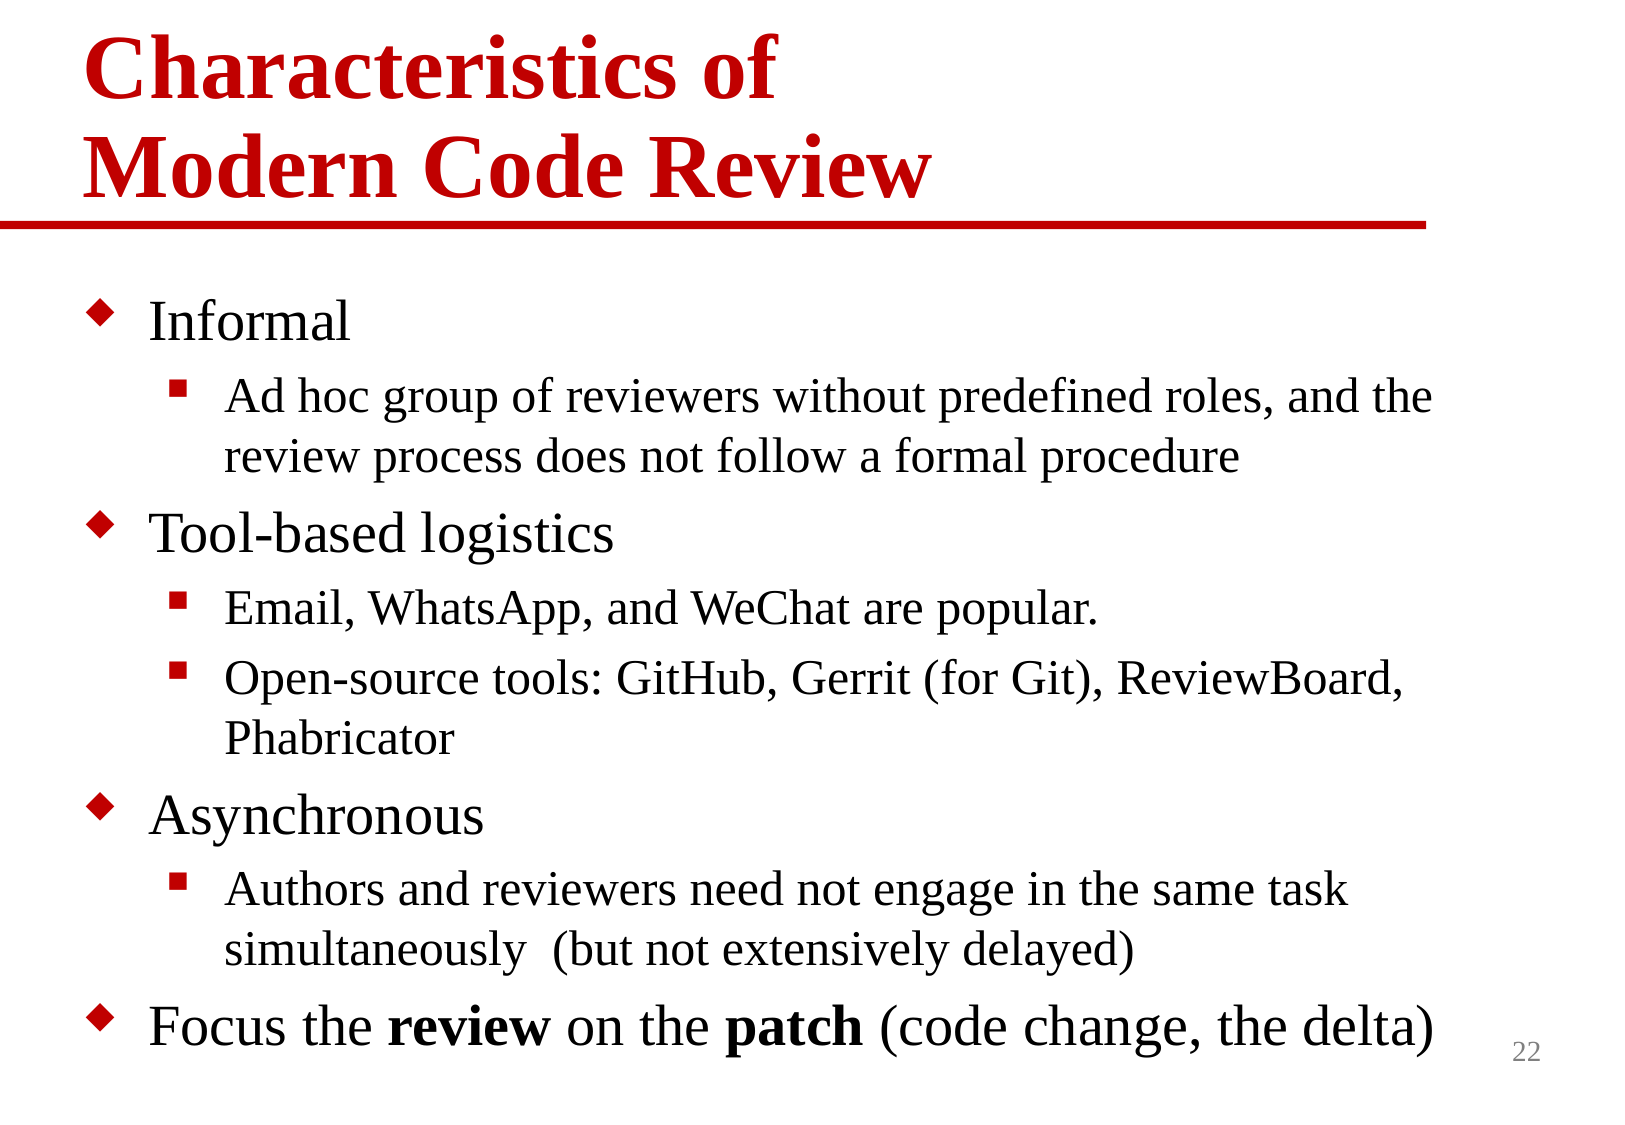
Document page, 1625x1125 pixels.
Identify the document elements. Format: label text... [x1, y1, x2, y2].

list Informal Ad hoc group of reviewers without predefined roles, and the review process does not follow a formal procedure Tool-based logistics Email, WhatsApp, and WeChat are popular. Open-source tools: GitHub, Gerrit (for Git), ReviewBoard, Phabricator Asynchronous Authors and reviewers need not engage in the same task simultaneously (but not extensively delayed) Focus the review on the patch (code change, the delta) [67, 275, 1563, 1088]
title Characteristics of Modern Code Review [67, 43, 988, 225]
slide_number 22 [1218, 1012, 1557, 1088]
